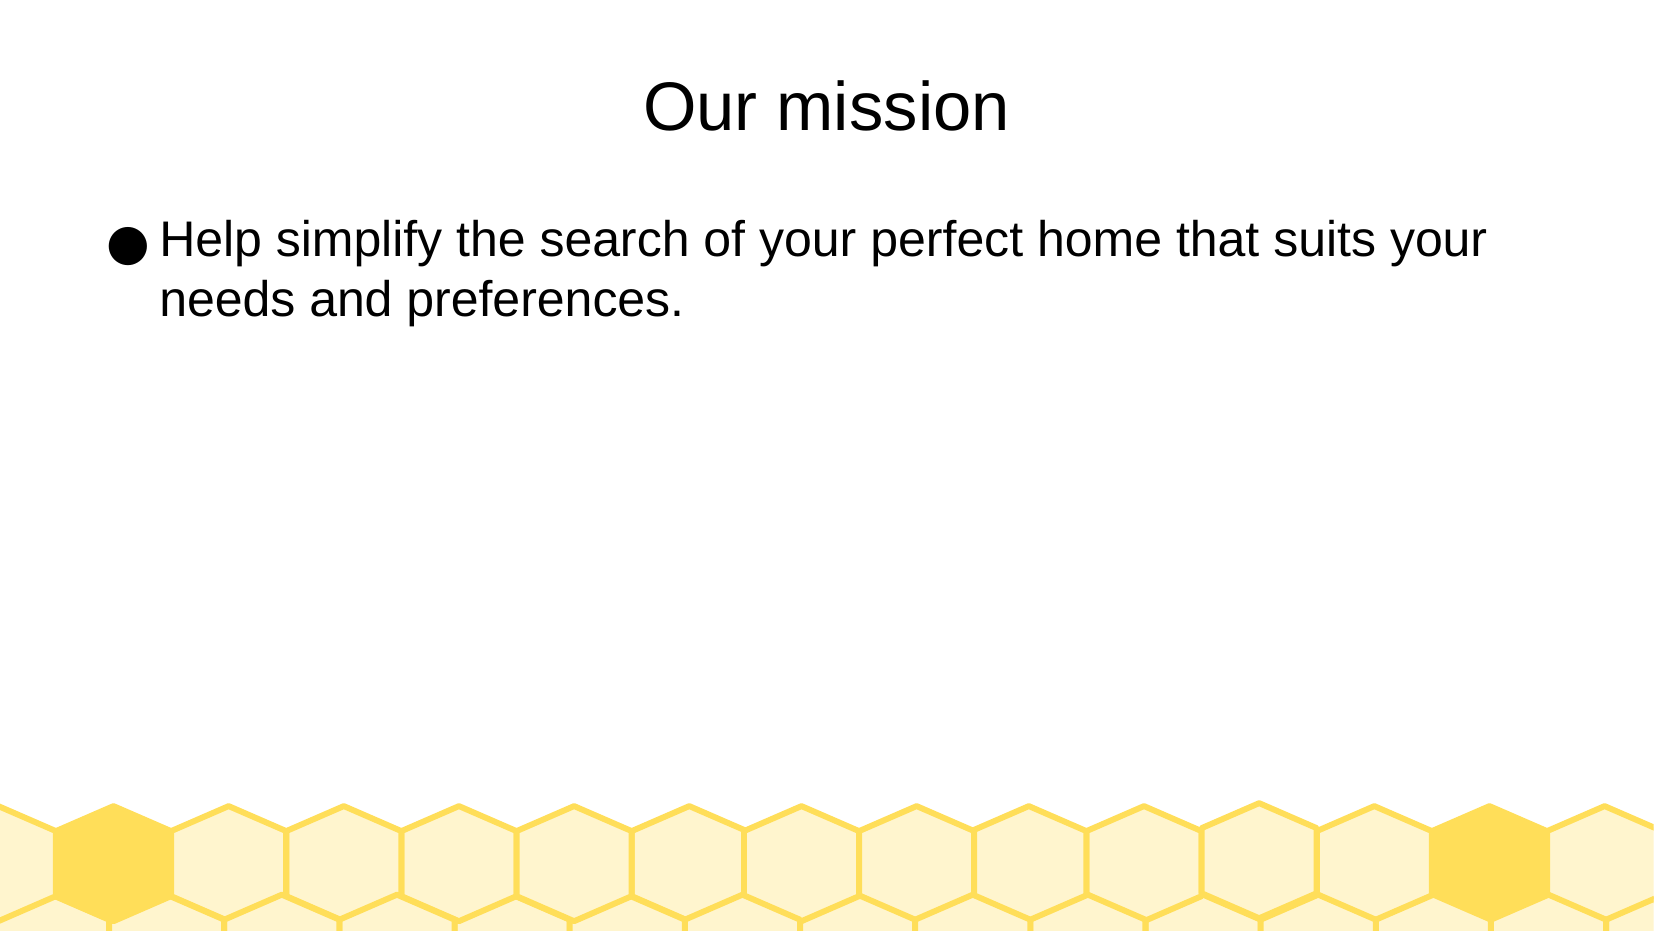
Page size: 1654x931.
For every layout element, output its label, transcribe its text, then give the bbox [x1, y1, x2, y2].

title Our mission [88, 29, 1565, 178]
list Help simplify the search of your perfect home that suits your needs and preferences. [88, 206, 1565, 739]
